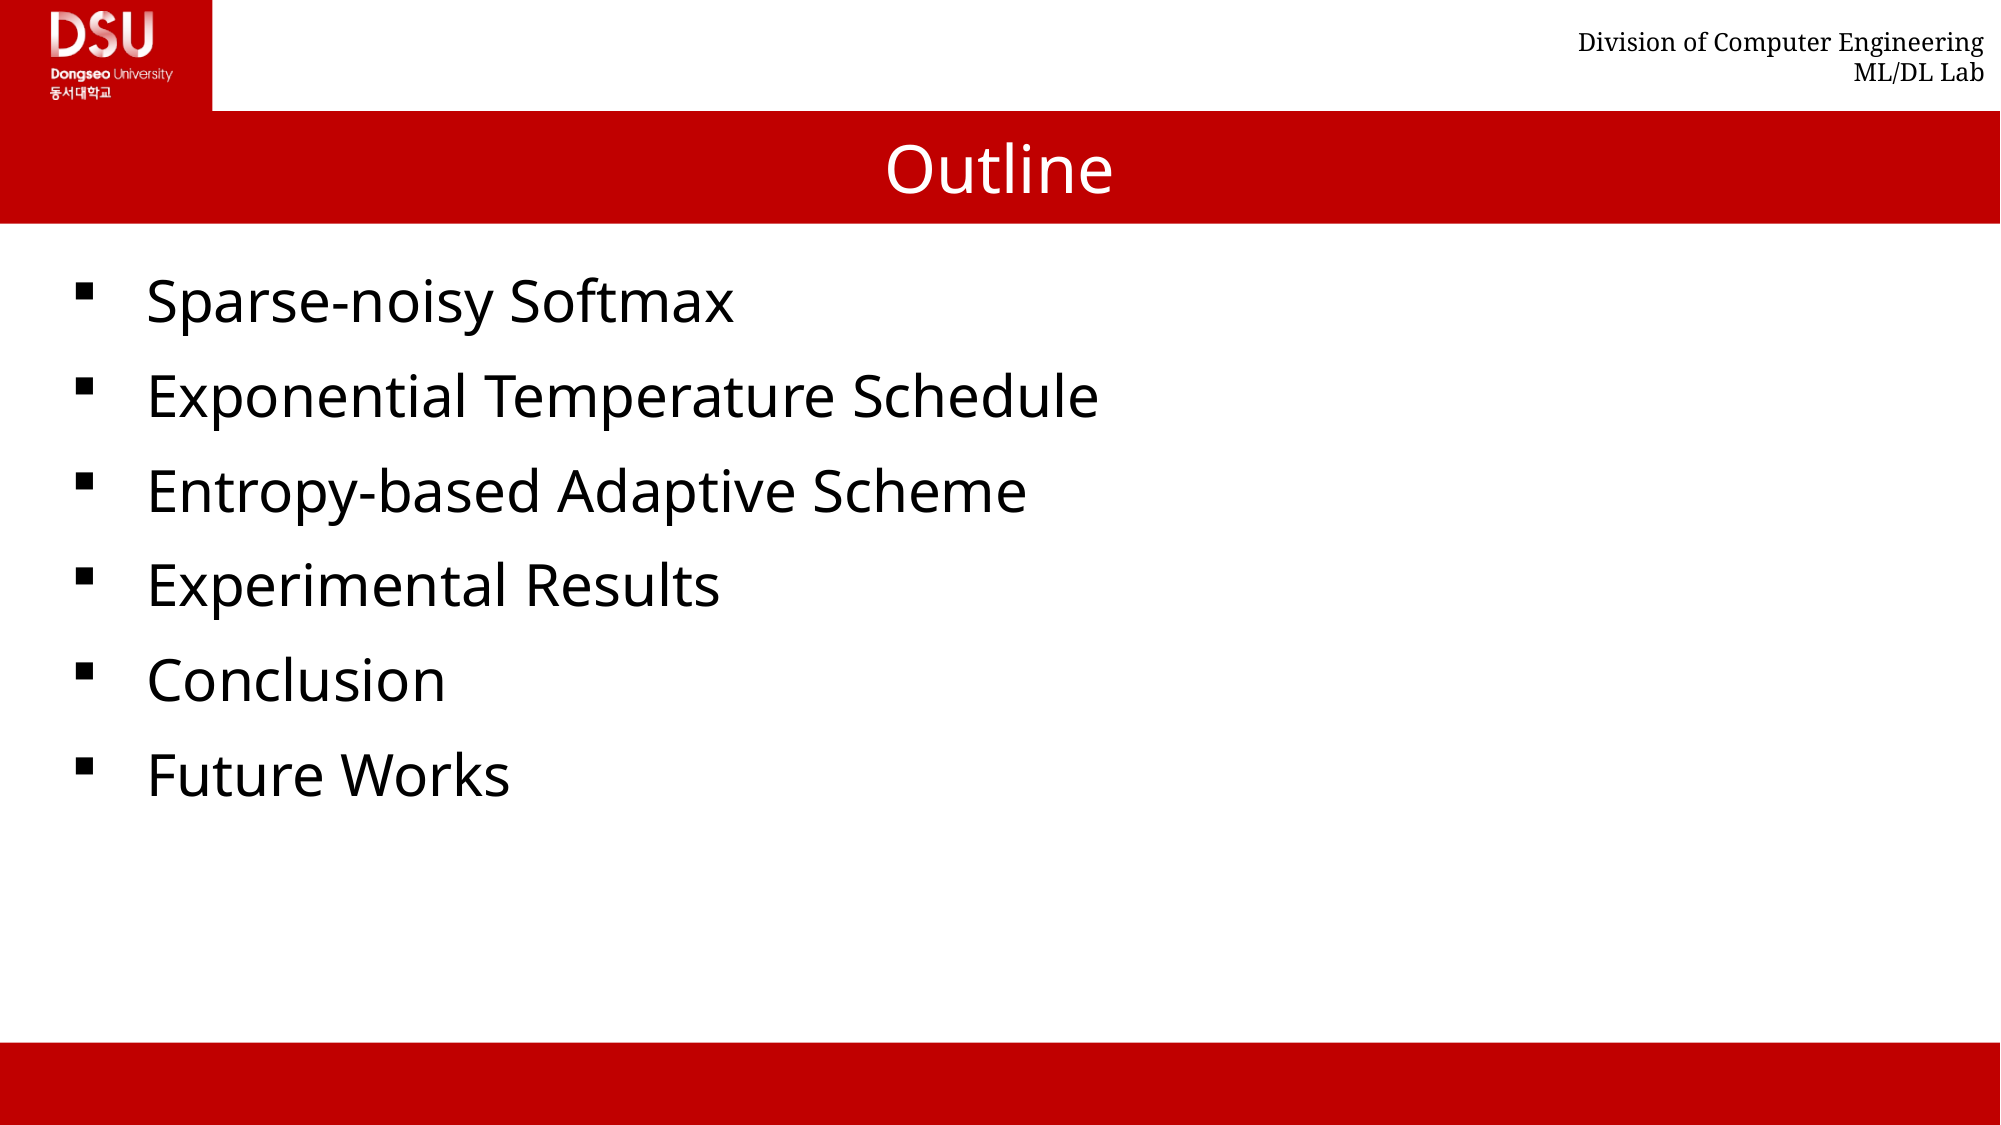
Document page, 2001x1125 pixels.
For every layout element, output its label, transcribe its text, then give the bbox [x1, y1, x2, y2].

title Outline [0, 112, 2000, 222]
list Sparse-noisy Softmax Exponential Temperature Schedule Entropy-based Adaptive Scheme Experimental Results Conclusion Future Works [47, 256, 1953, 999]
picture [50, 11, 175, 100]
